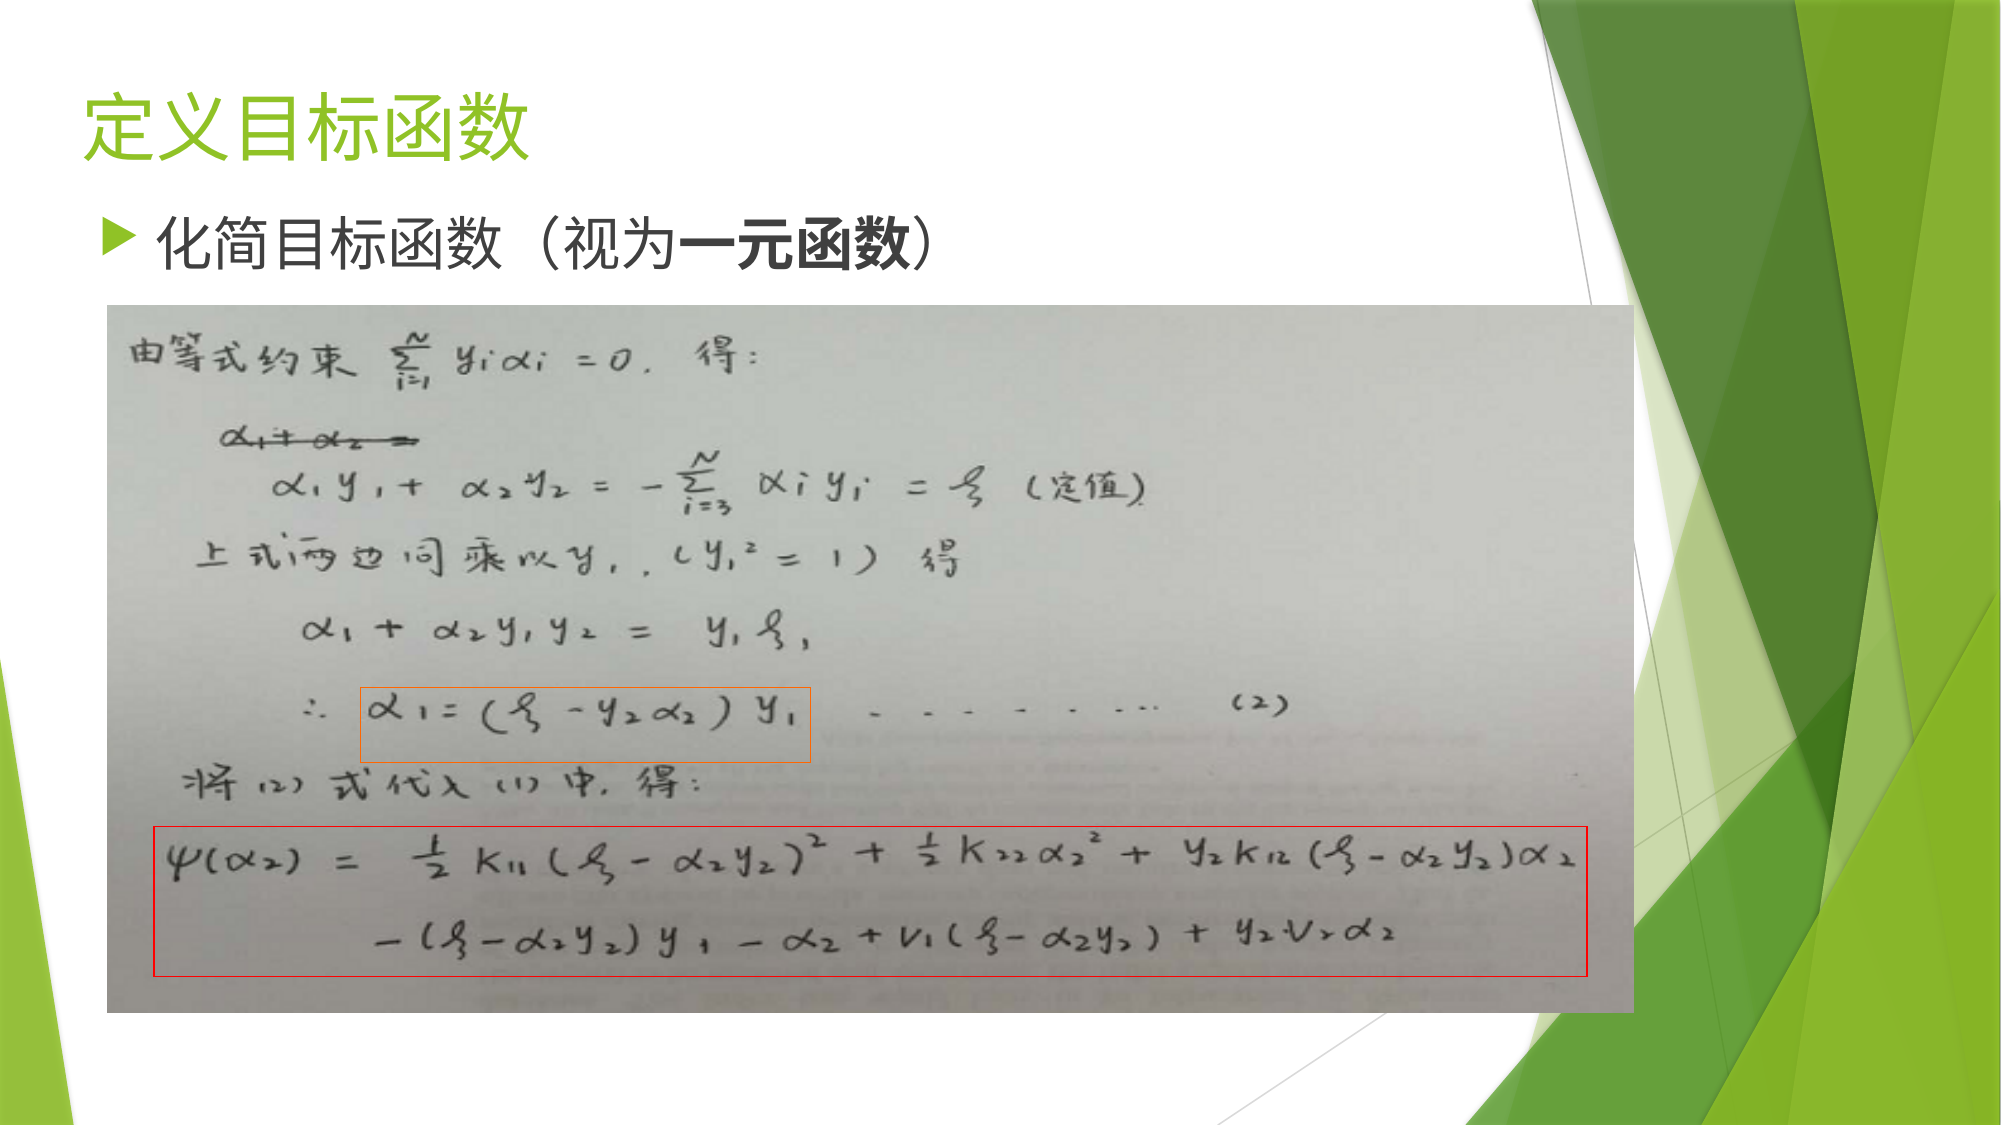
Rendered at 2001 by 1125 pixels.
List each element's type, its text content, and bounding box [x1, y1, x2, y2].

list 化简目标函数（视为一元函数） [83, 199, 1884, 1013]
title 定义目标函数 [66, 62, 1867, 188]
picture [107, 304, 1634, 1013]
